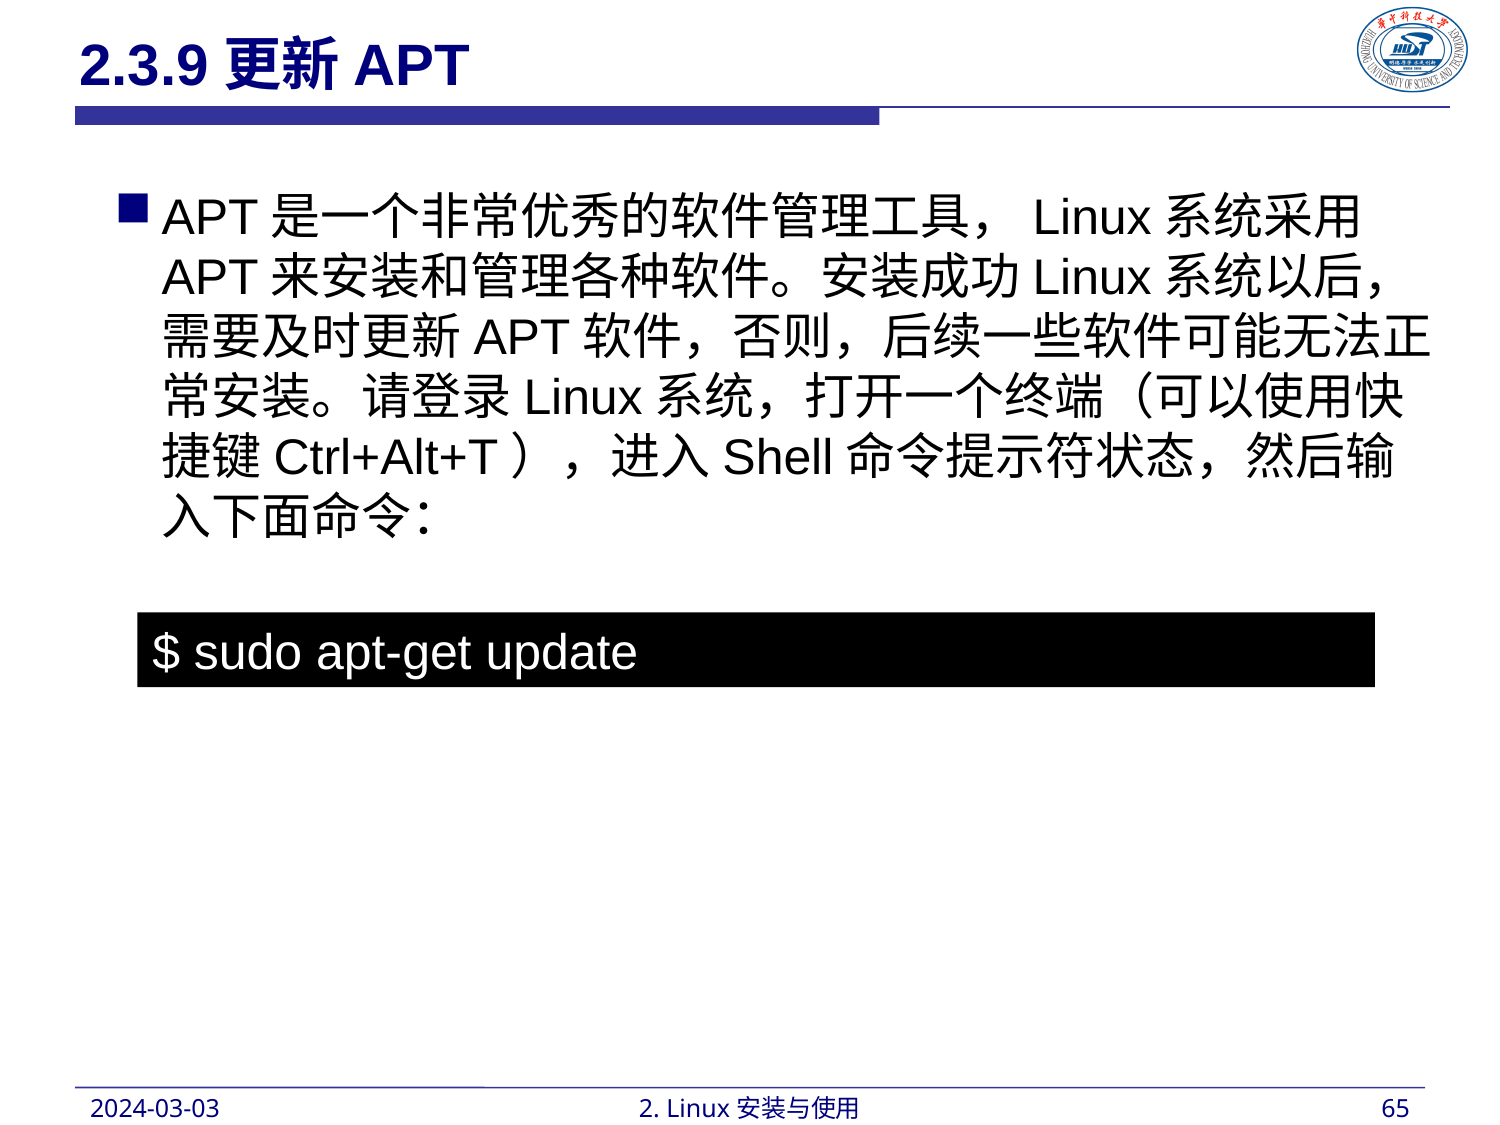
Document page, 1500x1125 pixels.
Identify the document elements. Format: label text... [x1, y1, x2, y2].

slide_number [75, 1084, 400, 1125]
slide_number 65 [1100, 1084, 1425, 1125]
text_box $ sudo apt-get update [137, 612, 1375, 688]
title 2.3.9更新APT [64, 0, 1377, 138]
text_box APT是一个非常优秀的软件管理工具，Linux系统采用APT来安装和管理各种软件。安装成功Linux系统以后，需要及时更新APT软件，否则，后续一些软件可能无法正常安装。请登录Linux系统，打开一个终端（可以使用快捷键Ctrl+Alt+T），进入Shell命令提示符状态，然后输入下面命令： [99, 176, 1450, 552]
footer 2. Linux安装与使用 [512, 1084, 988, 1125]
picture [1377, 0, 1475, 99]
